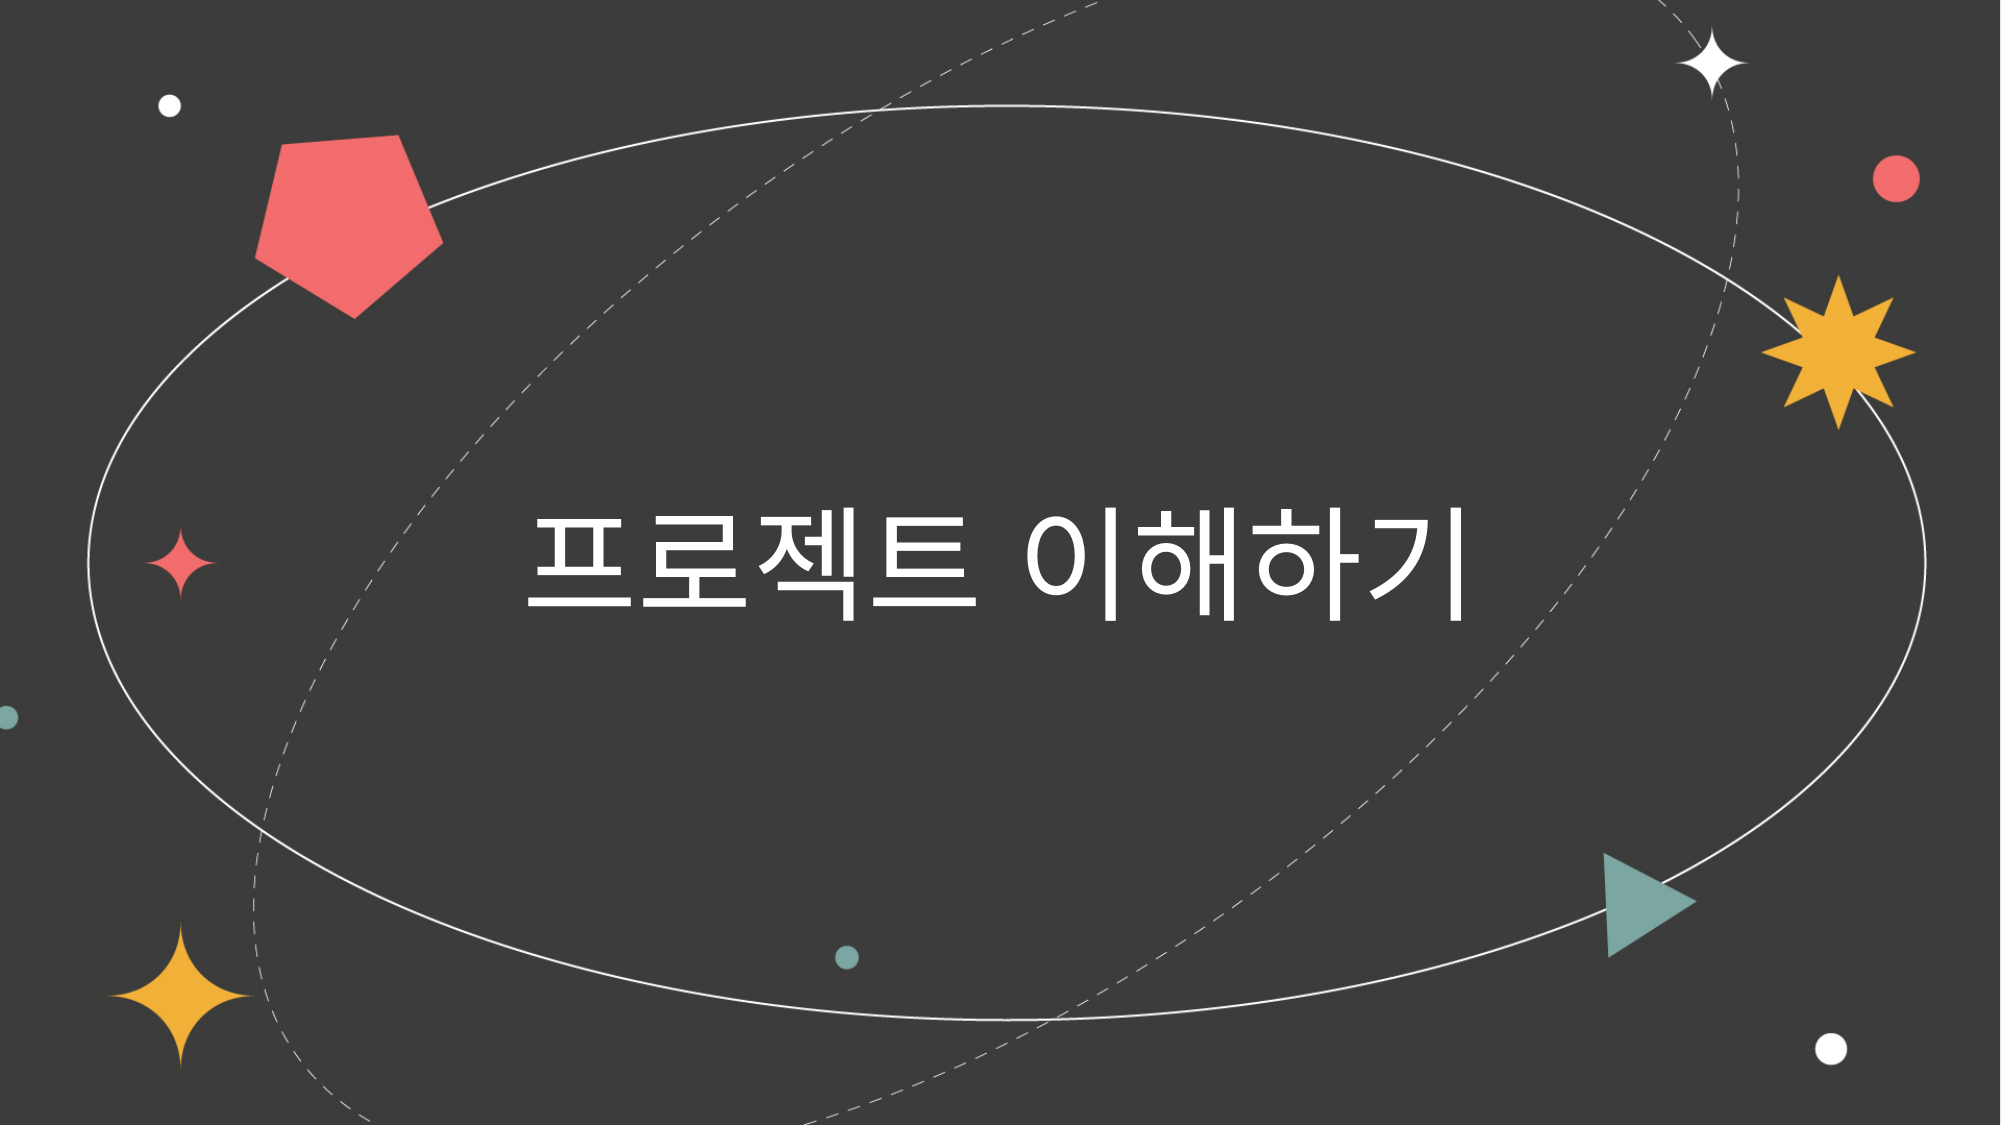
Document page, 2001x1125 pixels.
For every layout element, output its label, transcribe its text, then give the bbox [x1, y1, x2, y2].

picture [0, 0, 2001, 1125]
title 프로젝트 이해하기 [218, 366, 1782, 759]
